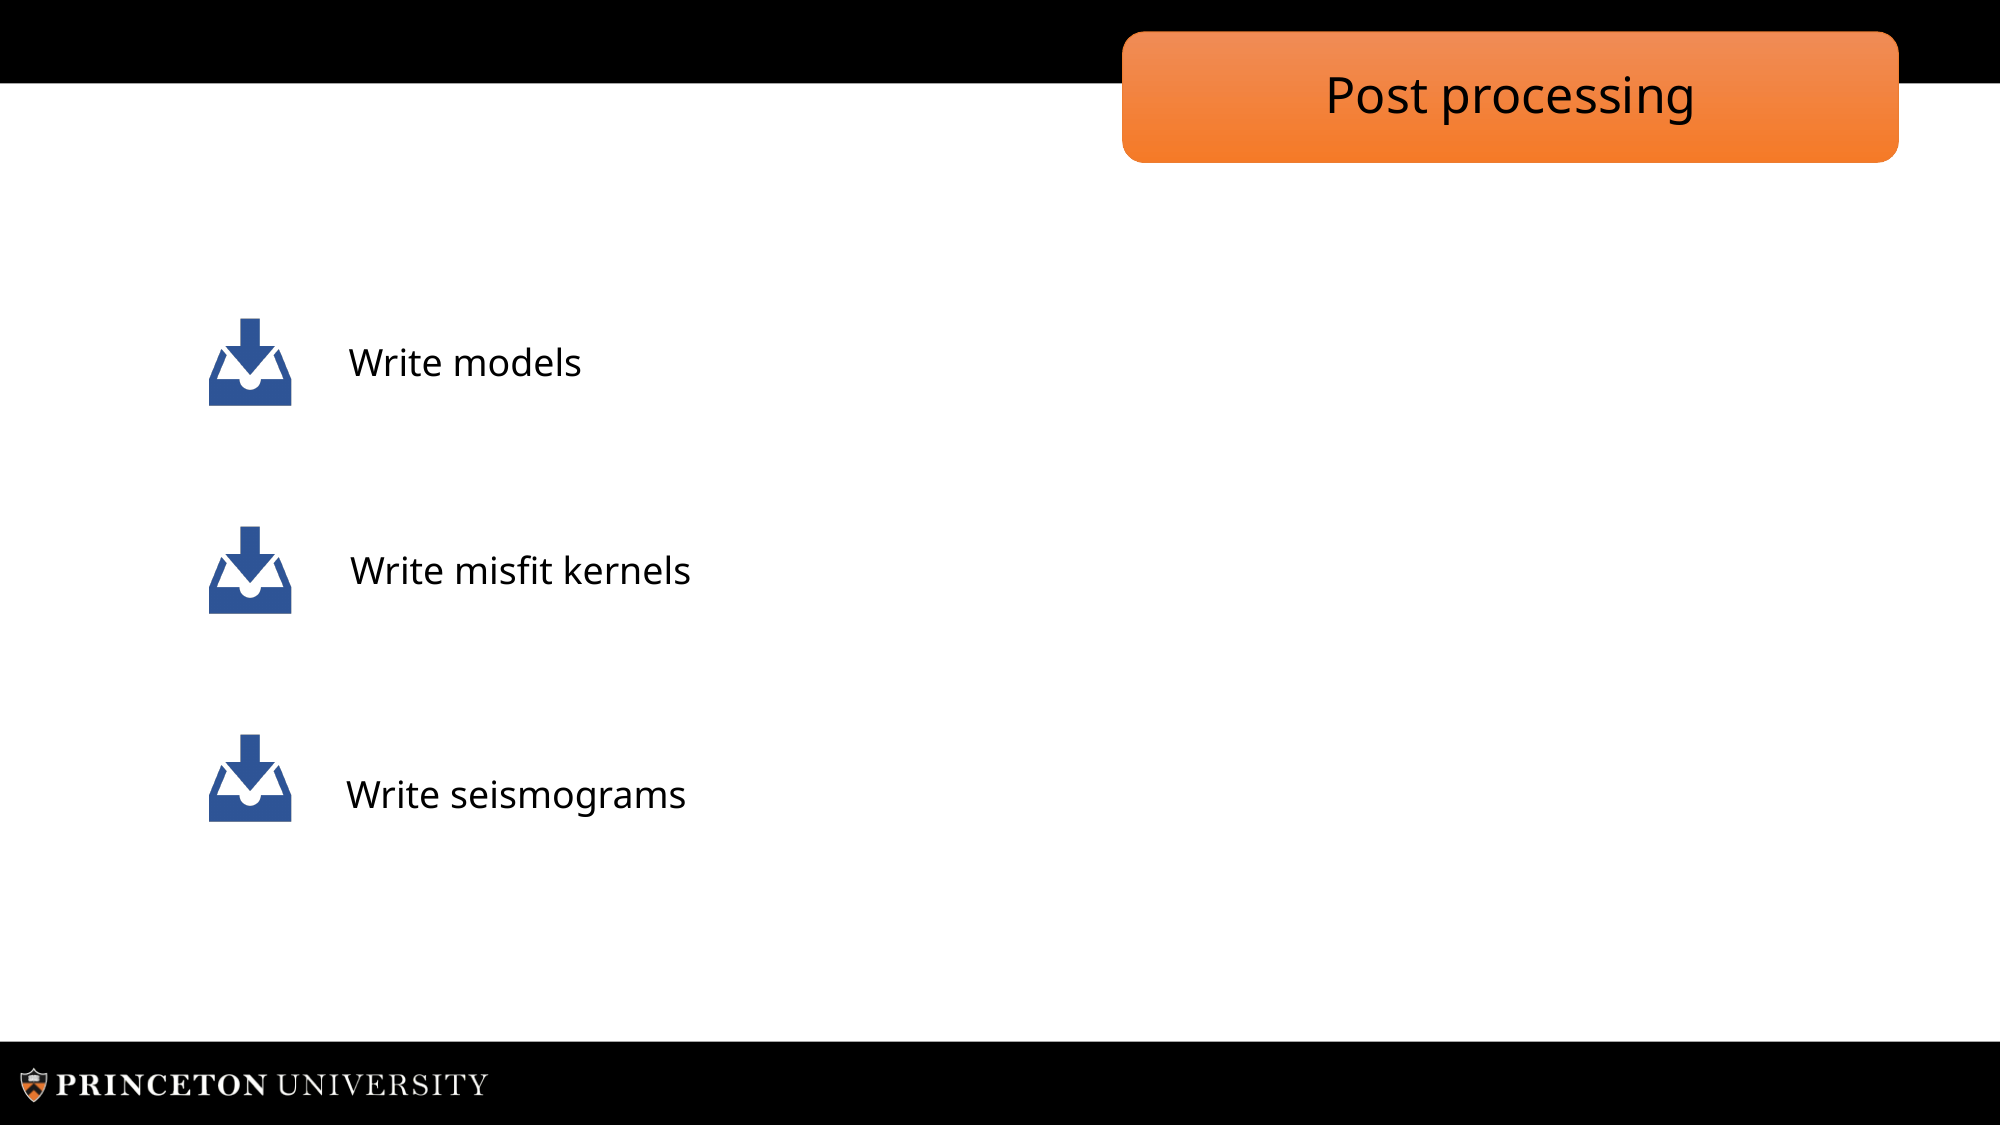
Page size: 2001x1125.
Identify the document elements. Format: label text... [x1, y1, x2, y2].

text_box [192, 719, 694, 836]
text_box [192, 304, 592, 420]
title Post processing [1124, 31, 1899, 163]
picture [0, 1044, 510, 1124]
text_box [192, 511, 703, 628]
